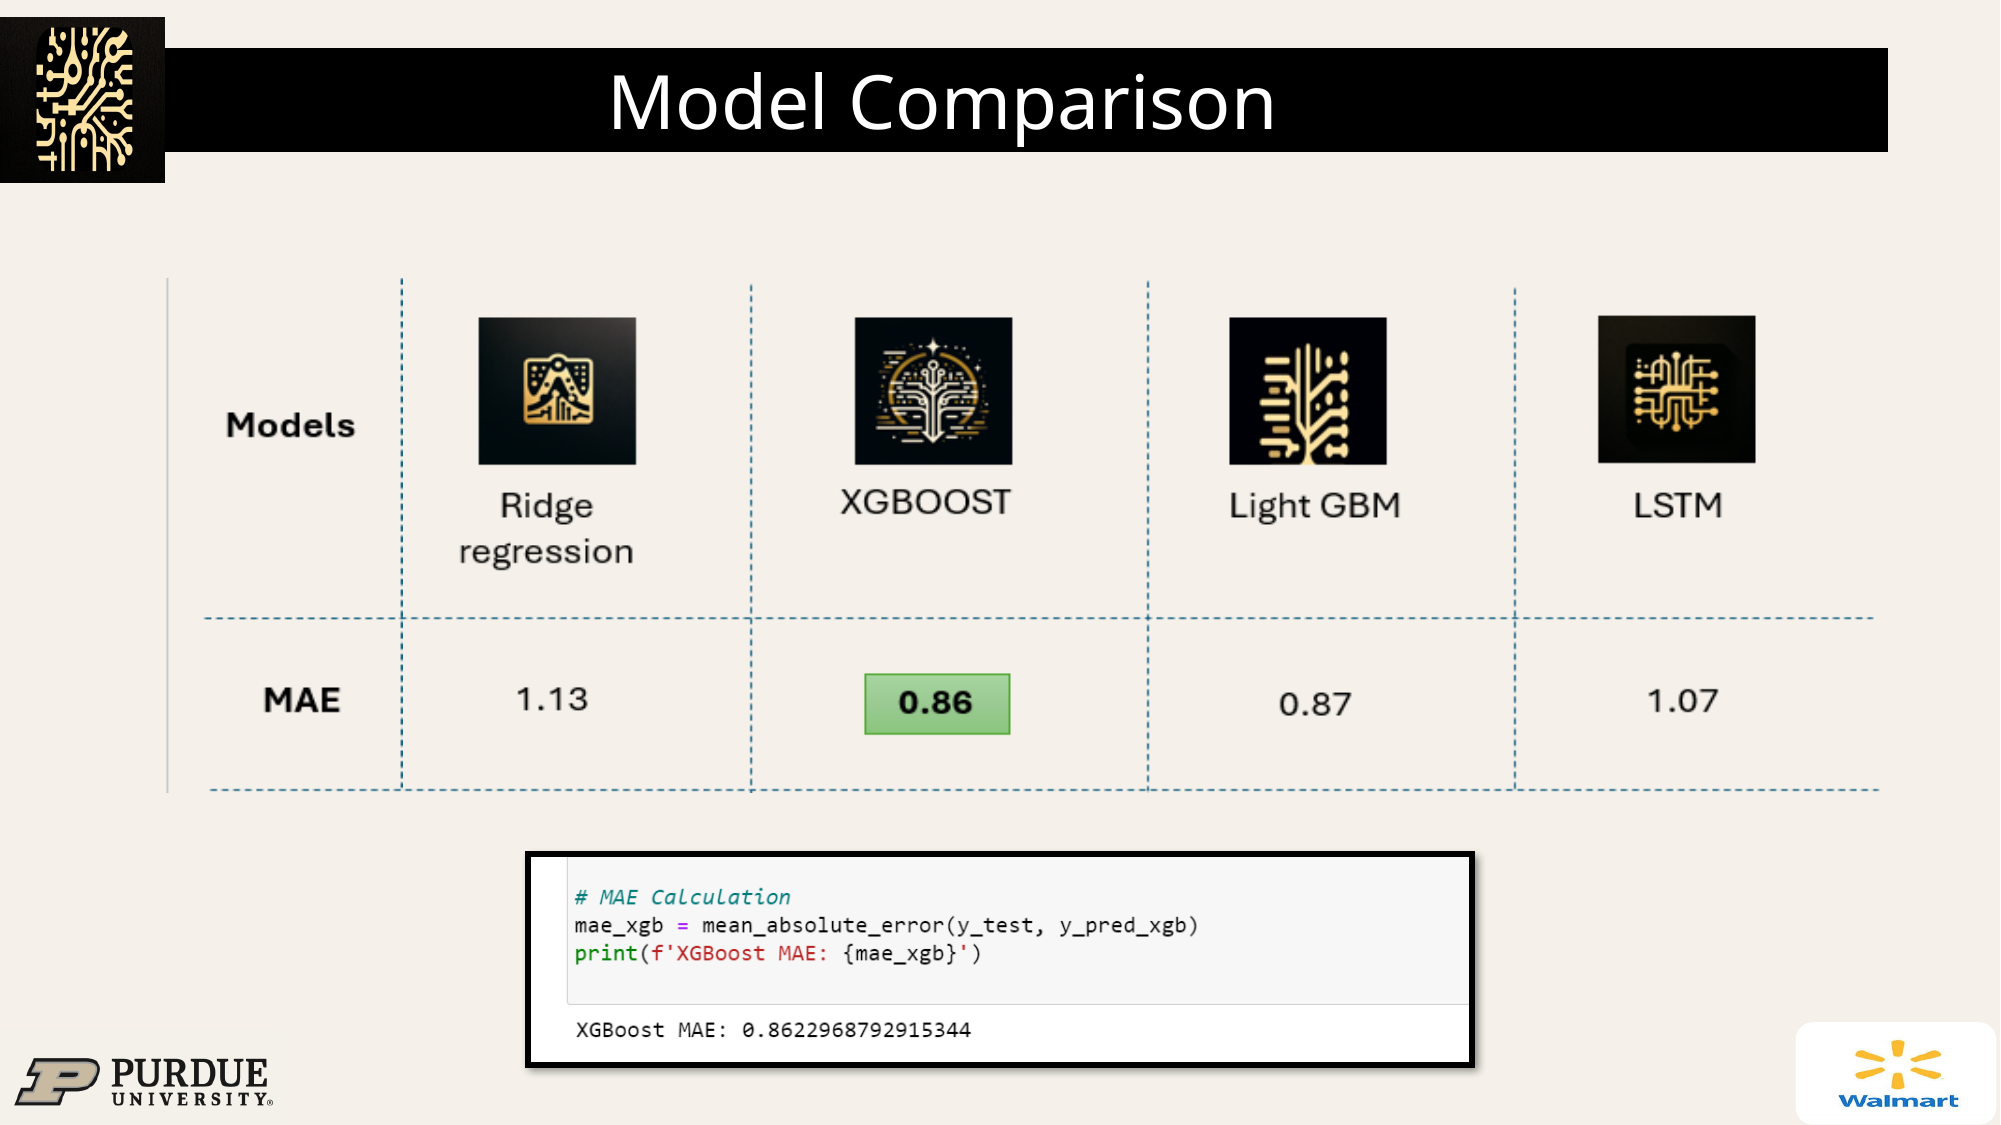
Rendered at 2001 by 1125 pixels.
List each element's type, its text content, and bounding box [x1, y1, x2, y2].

picture [530, 856, 1470, 1063]
picture [1795, 1021, 1997, 1125]
text_box Model Comparison [166, 48, 1888, 152]
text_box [164, 267, 1887, 794]
picture [0, 1029, 284, 1125]
picture [0, 16, 166, 183]
